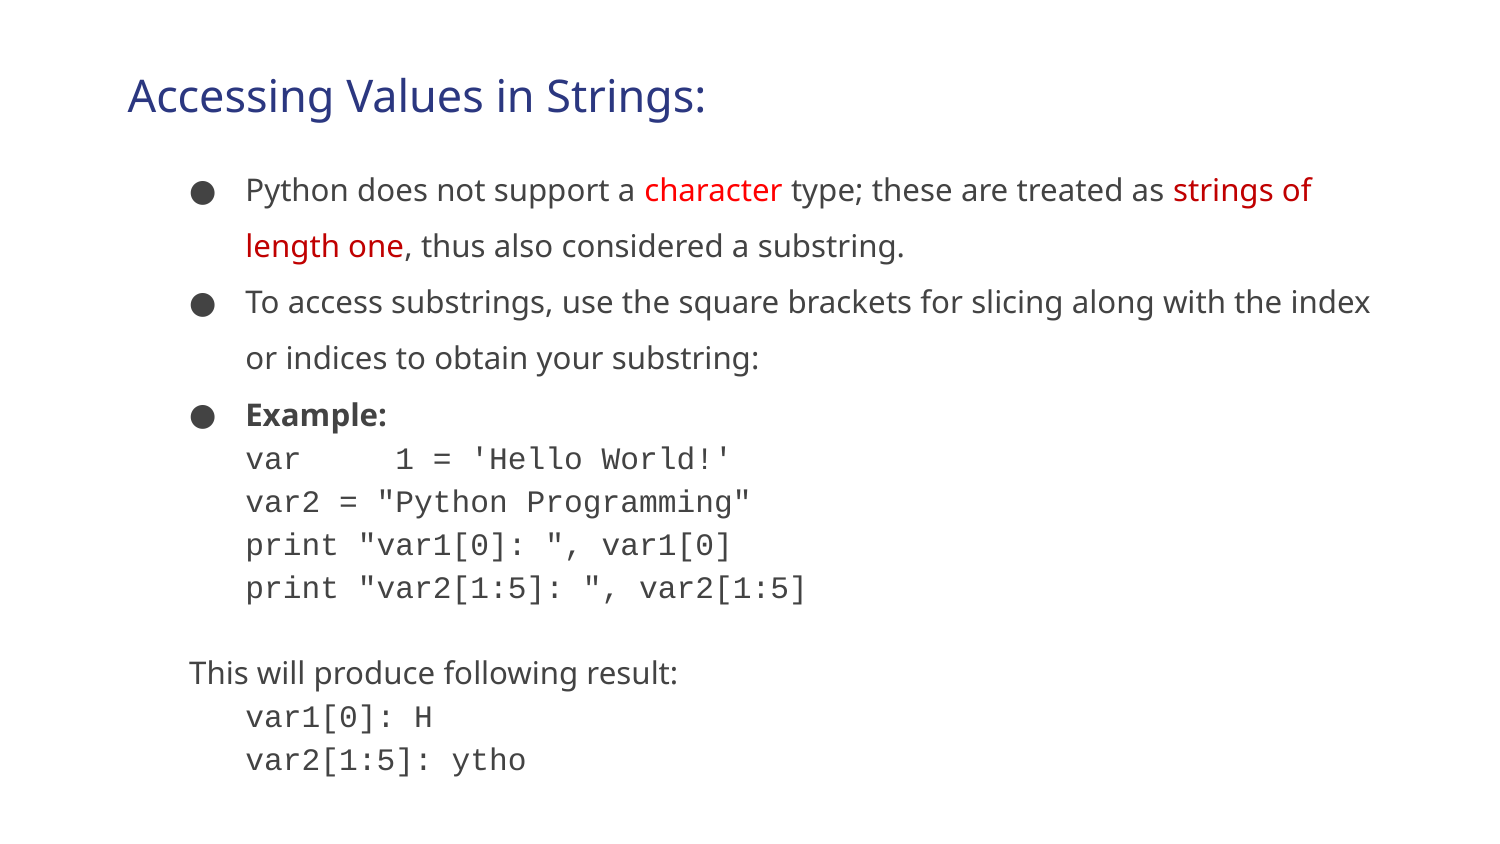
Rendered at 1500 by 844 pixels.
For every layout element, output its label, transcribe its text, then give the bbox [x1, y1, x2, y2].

list Python does not support a character type; these are treated as strings of length one, thus also considered a substring. To access substrings, use the square brackets for slicing along with the index or indices to obtain your substring: Example: var 1 = 'Hello World!' var2 = "Python Programming" print "var1[0]: ", var1[0] print "var2[1:5]: ", var2[1:5] This will produce following result: var1[0]: H var2[1:5]: ytho [155, 136, 1417, 728]
title Accessing Values in Strings: [112, 52, 1116, 137]
